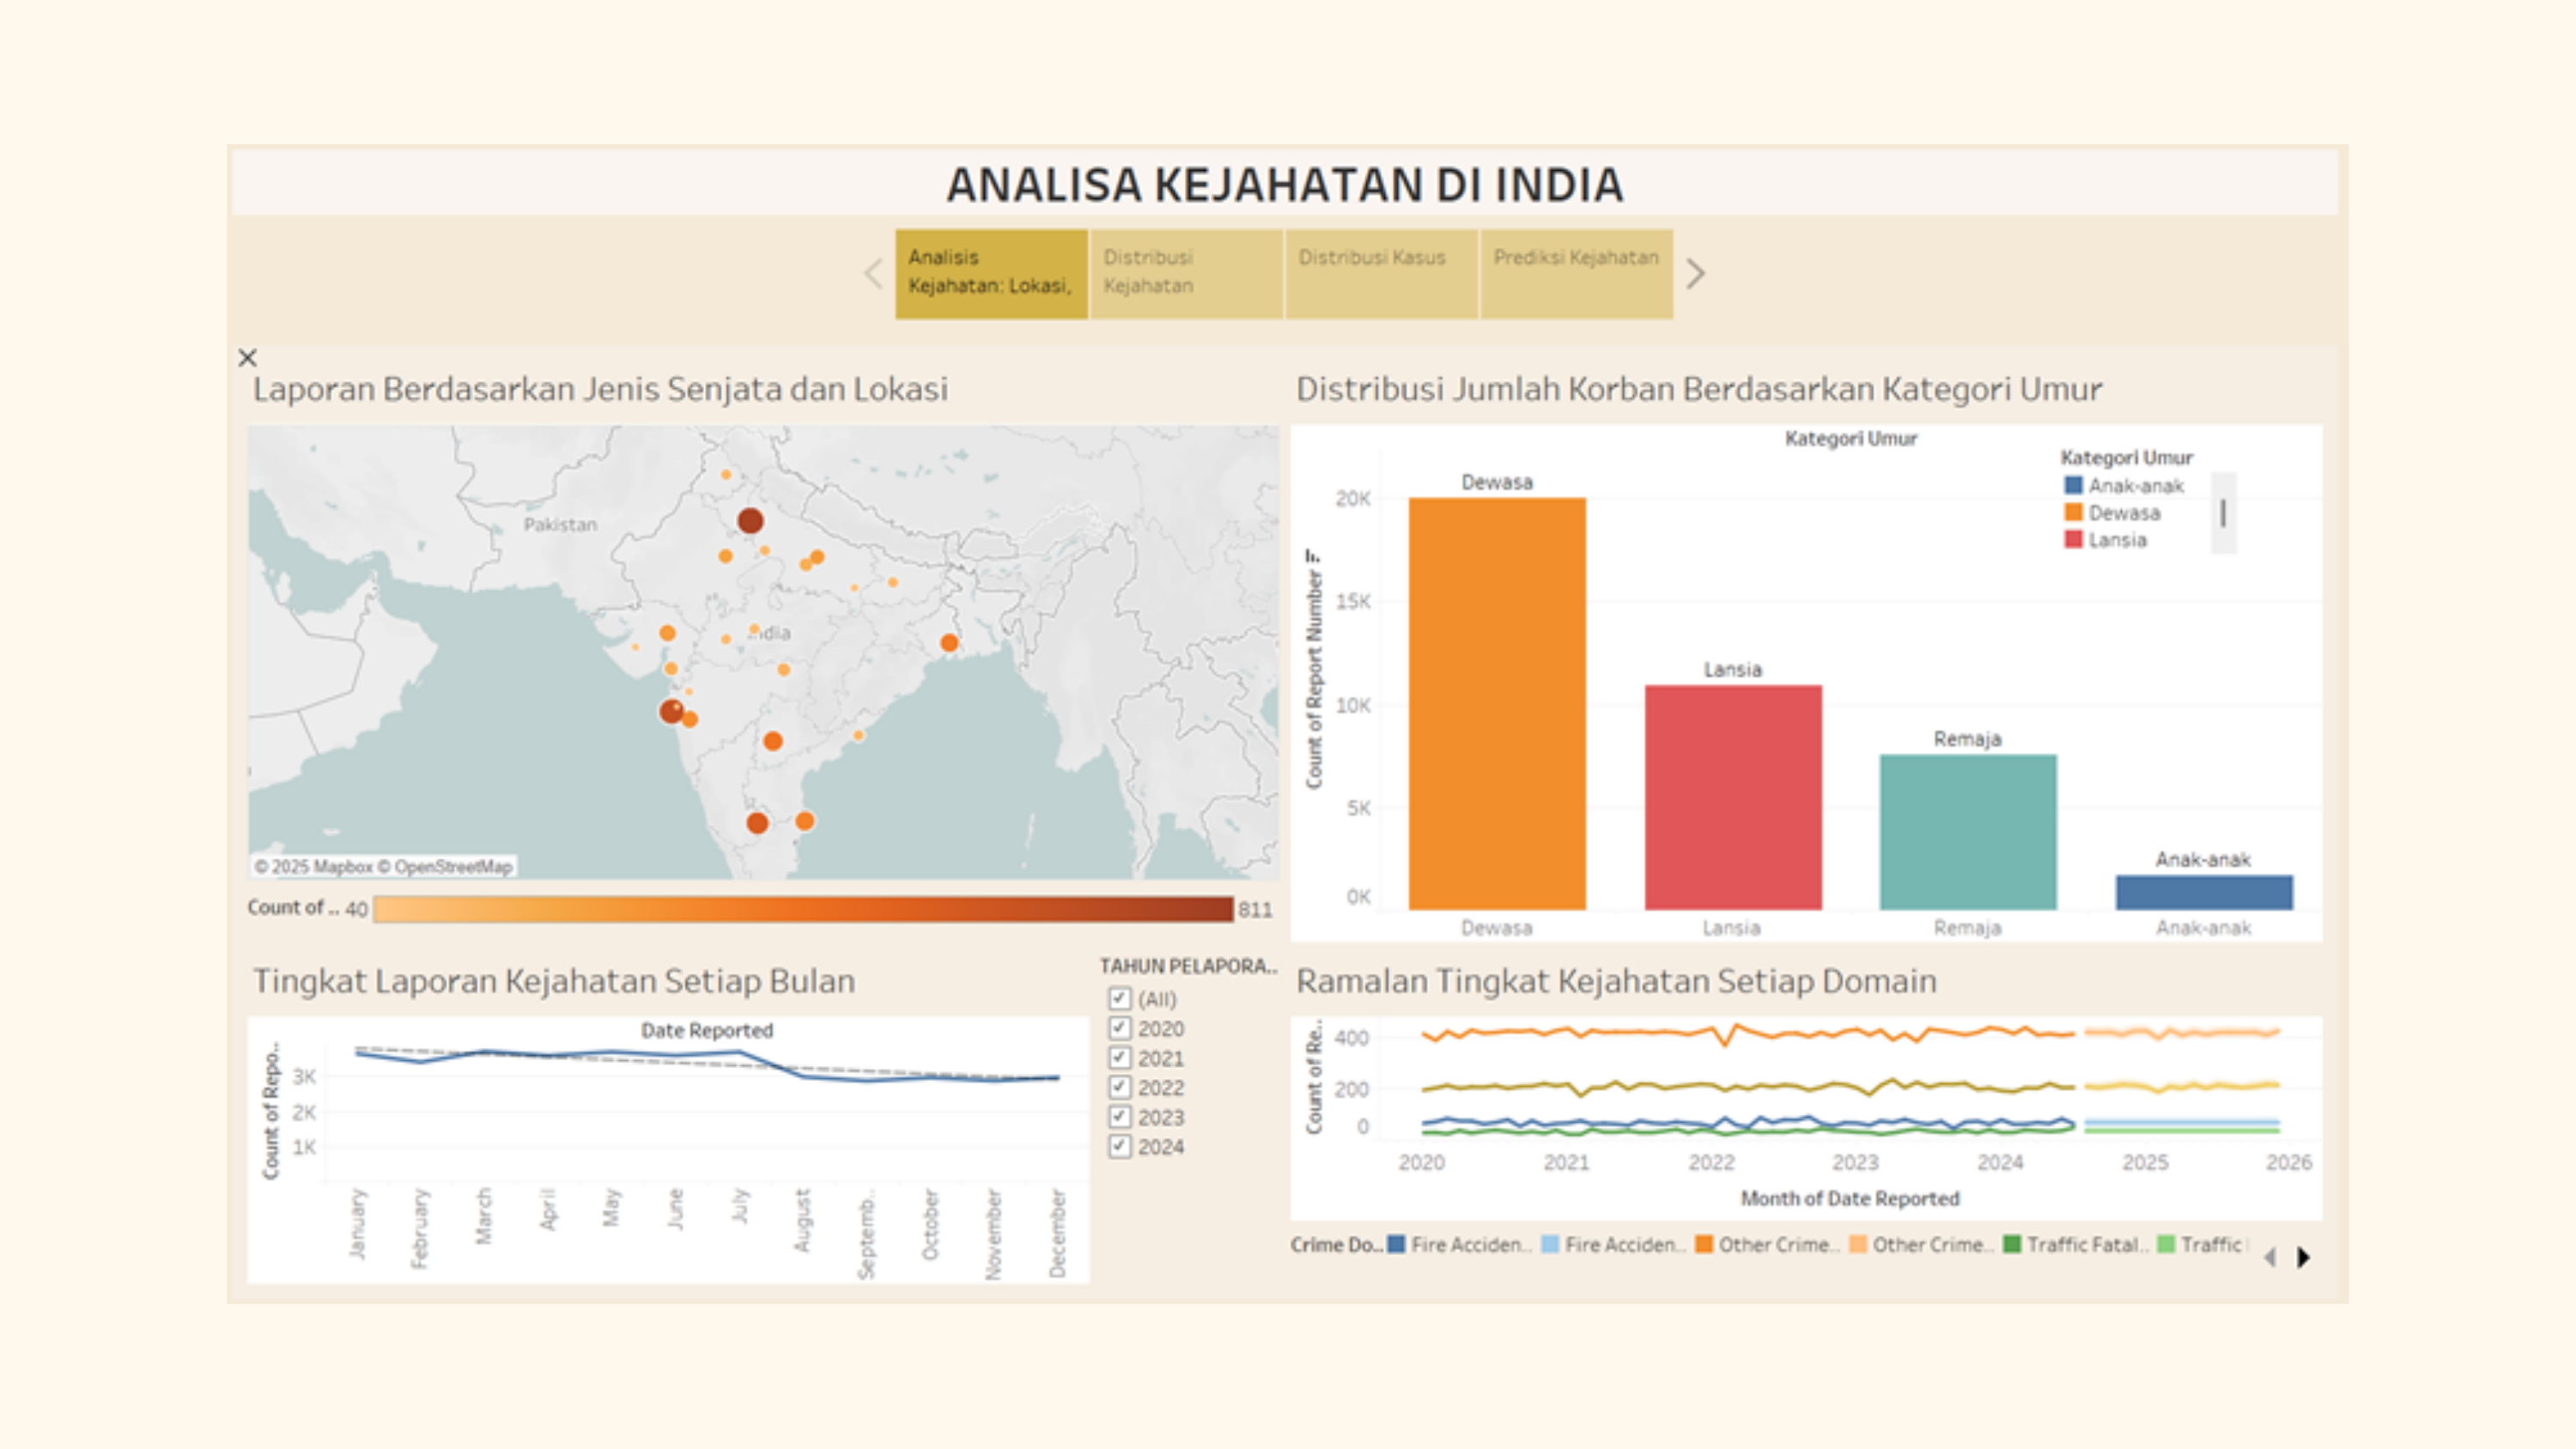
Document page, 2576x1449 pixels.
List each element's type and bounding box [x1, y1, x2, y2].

text_box [227, 144, 2349, 1304]
